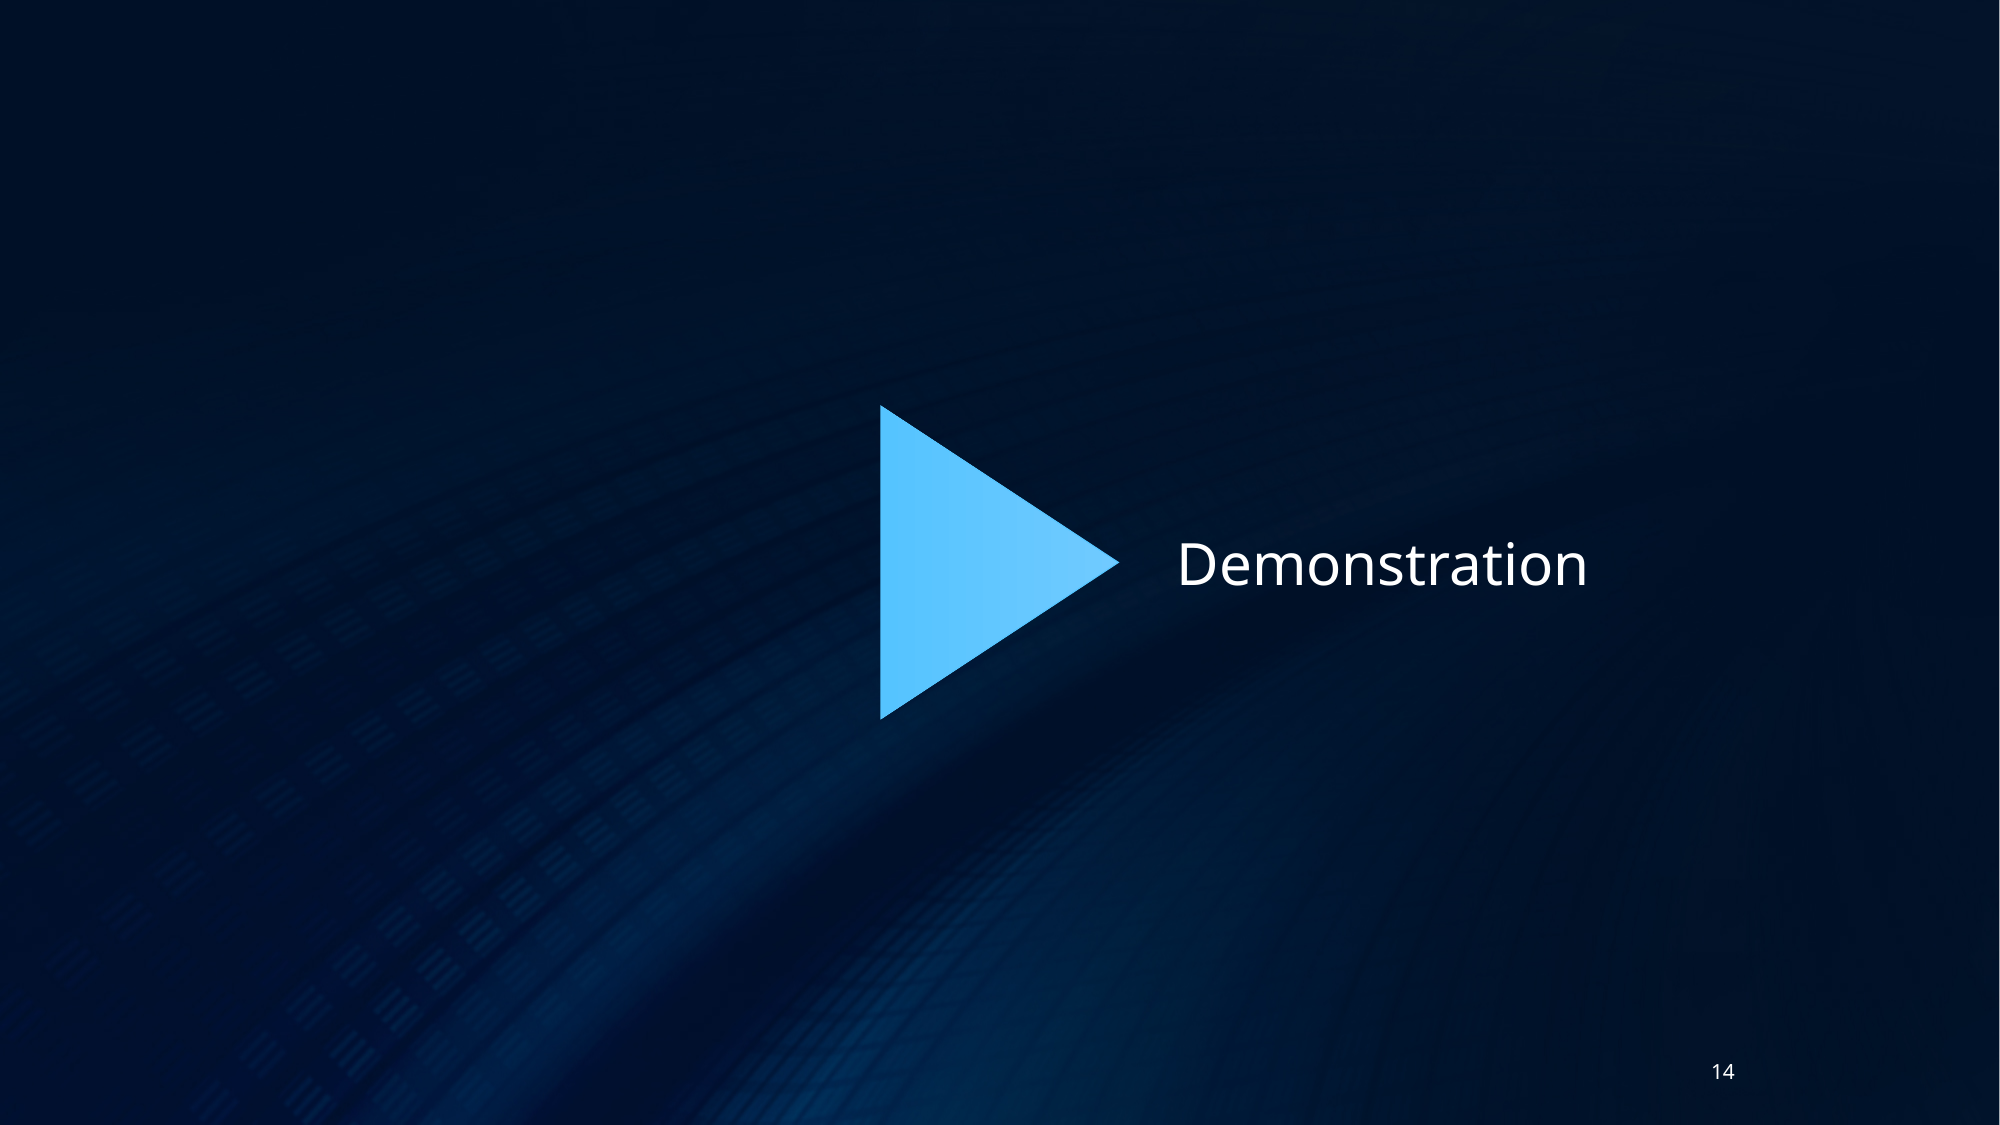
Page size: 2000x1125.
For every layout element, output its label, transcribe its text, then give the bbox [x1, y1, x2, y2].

slide_number 14 [1612, 1050, 1750, 1096]
picture [0, 0, 2000, 1125]
text_box Demonstration [1162, 519, 1613, 605]
text_box [880, 405, 1120, 720]
